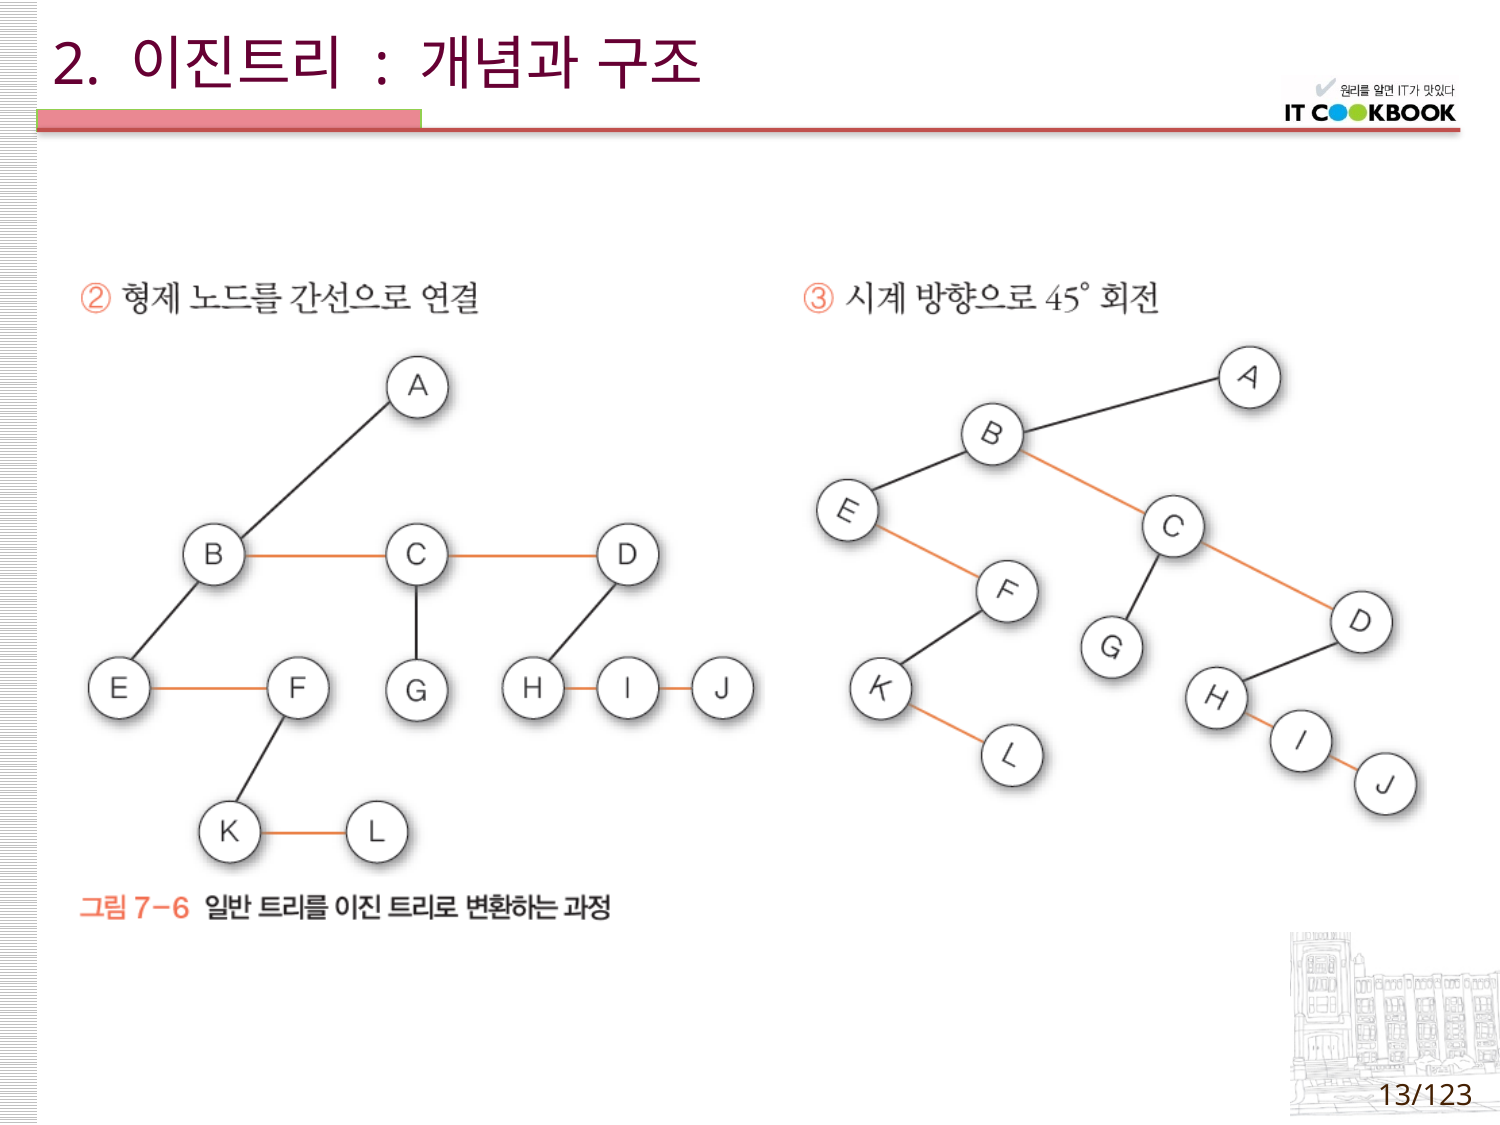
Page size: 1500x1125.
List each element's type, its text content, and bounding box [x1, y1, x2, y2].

title 2. 이진트리 : 개념과 구조 [37, 13, 1278, 109]
picture [1290, 874, 1500, 1125]
picture [1281, 75, 1459, 123]
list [75, 275, 1427, 932]
